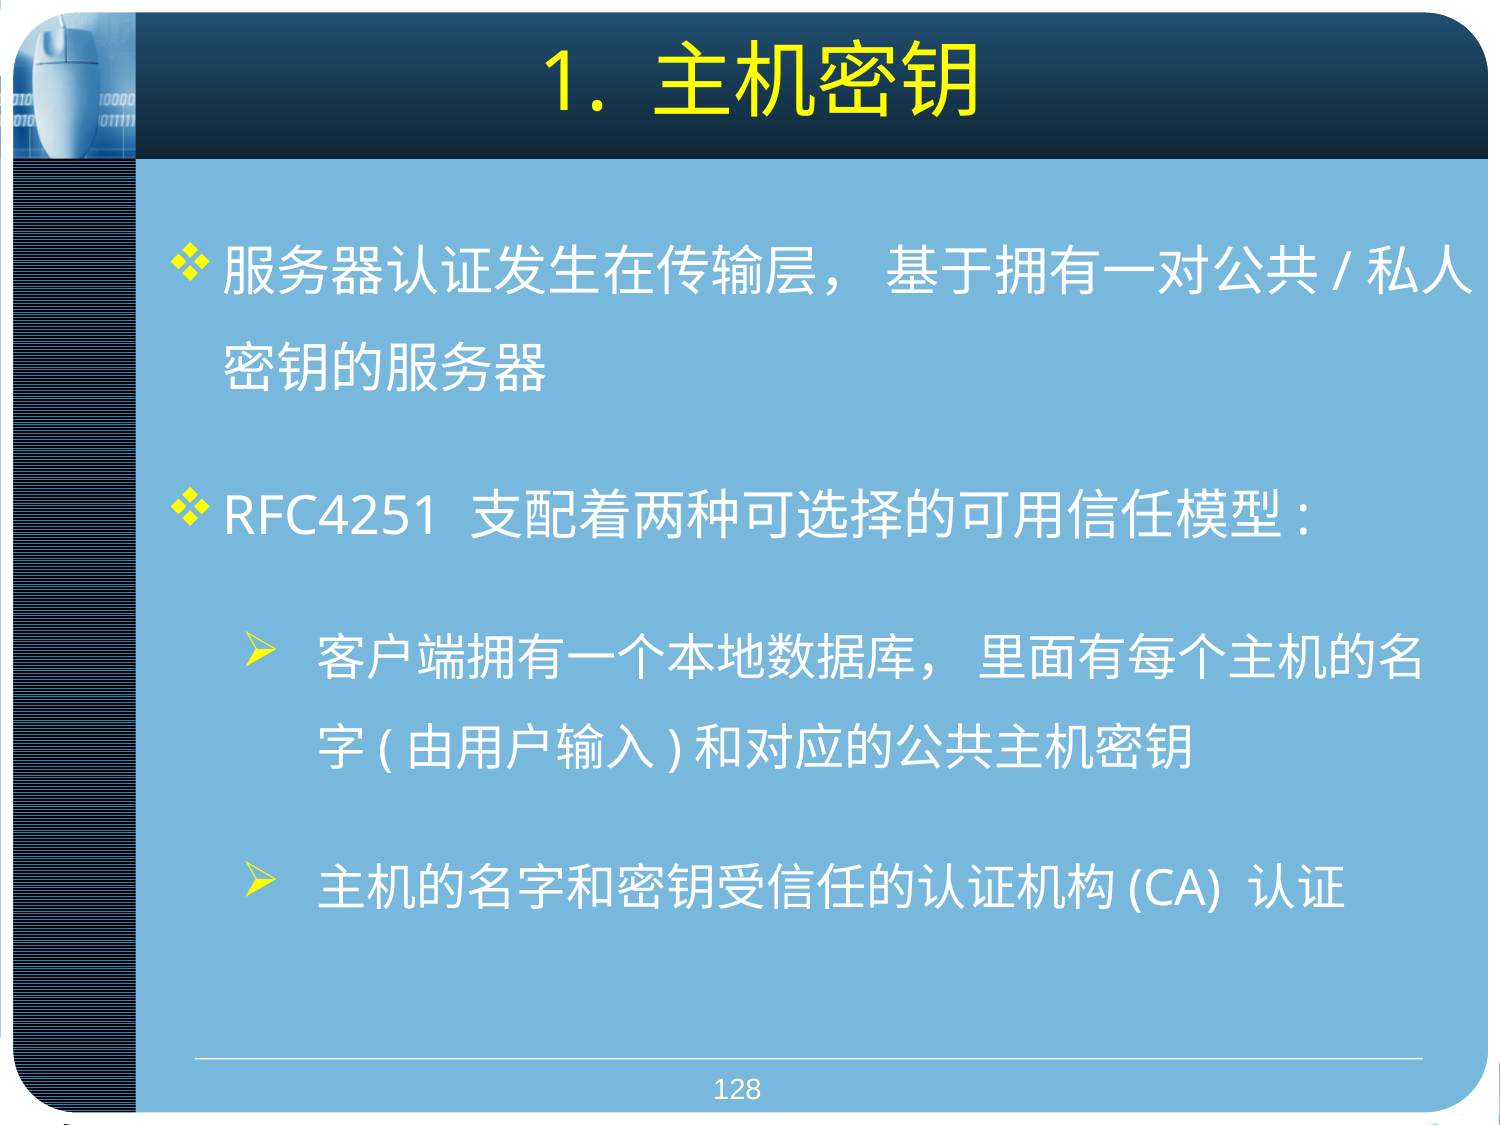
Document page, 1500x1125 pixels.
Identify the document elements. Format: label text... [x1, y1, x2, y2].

picture [14, 13, 136, 158]
text_box 服务器认证发生在传输层， 基于拥有一对公共/私人密钥的服务器 RFC4251 支配着两种可选择的可用信任模型: 客户端拥有一个本地数据库， 里面有每个主机的名字(由用户输入)和对应的公共主机密钥 主机的名字和密钥受信任的认证机构(CA) 认证 [151, 196, 1493, 924]
text_box 1. 主机密钥 [442, 19, 1079, 136]
slide_number 128 [562, 1062, 913, 1113]
